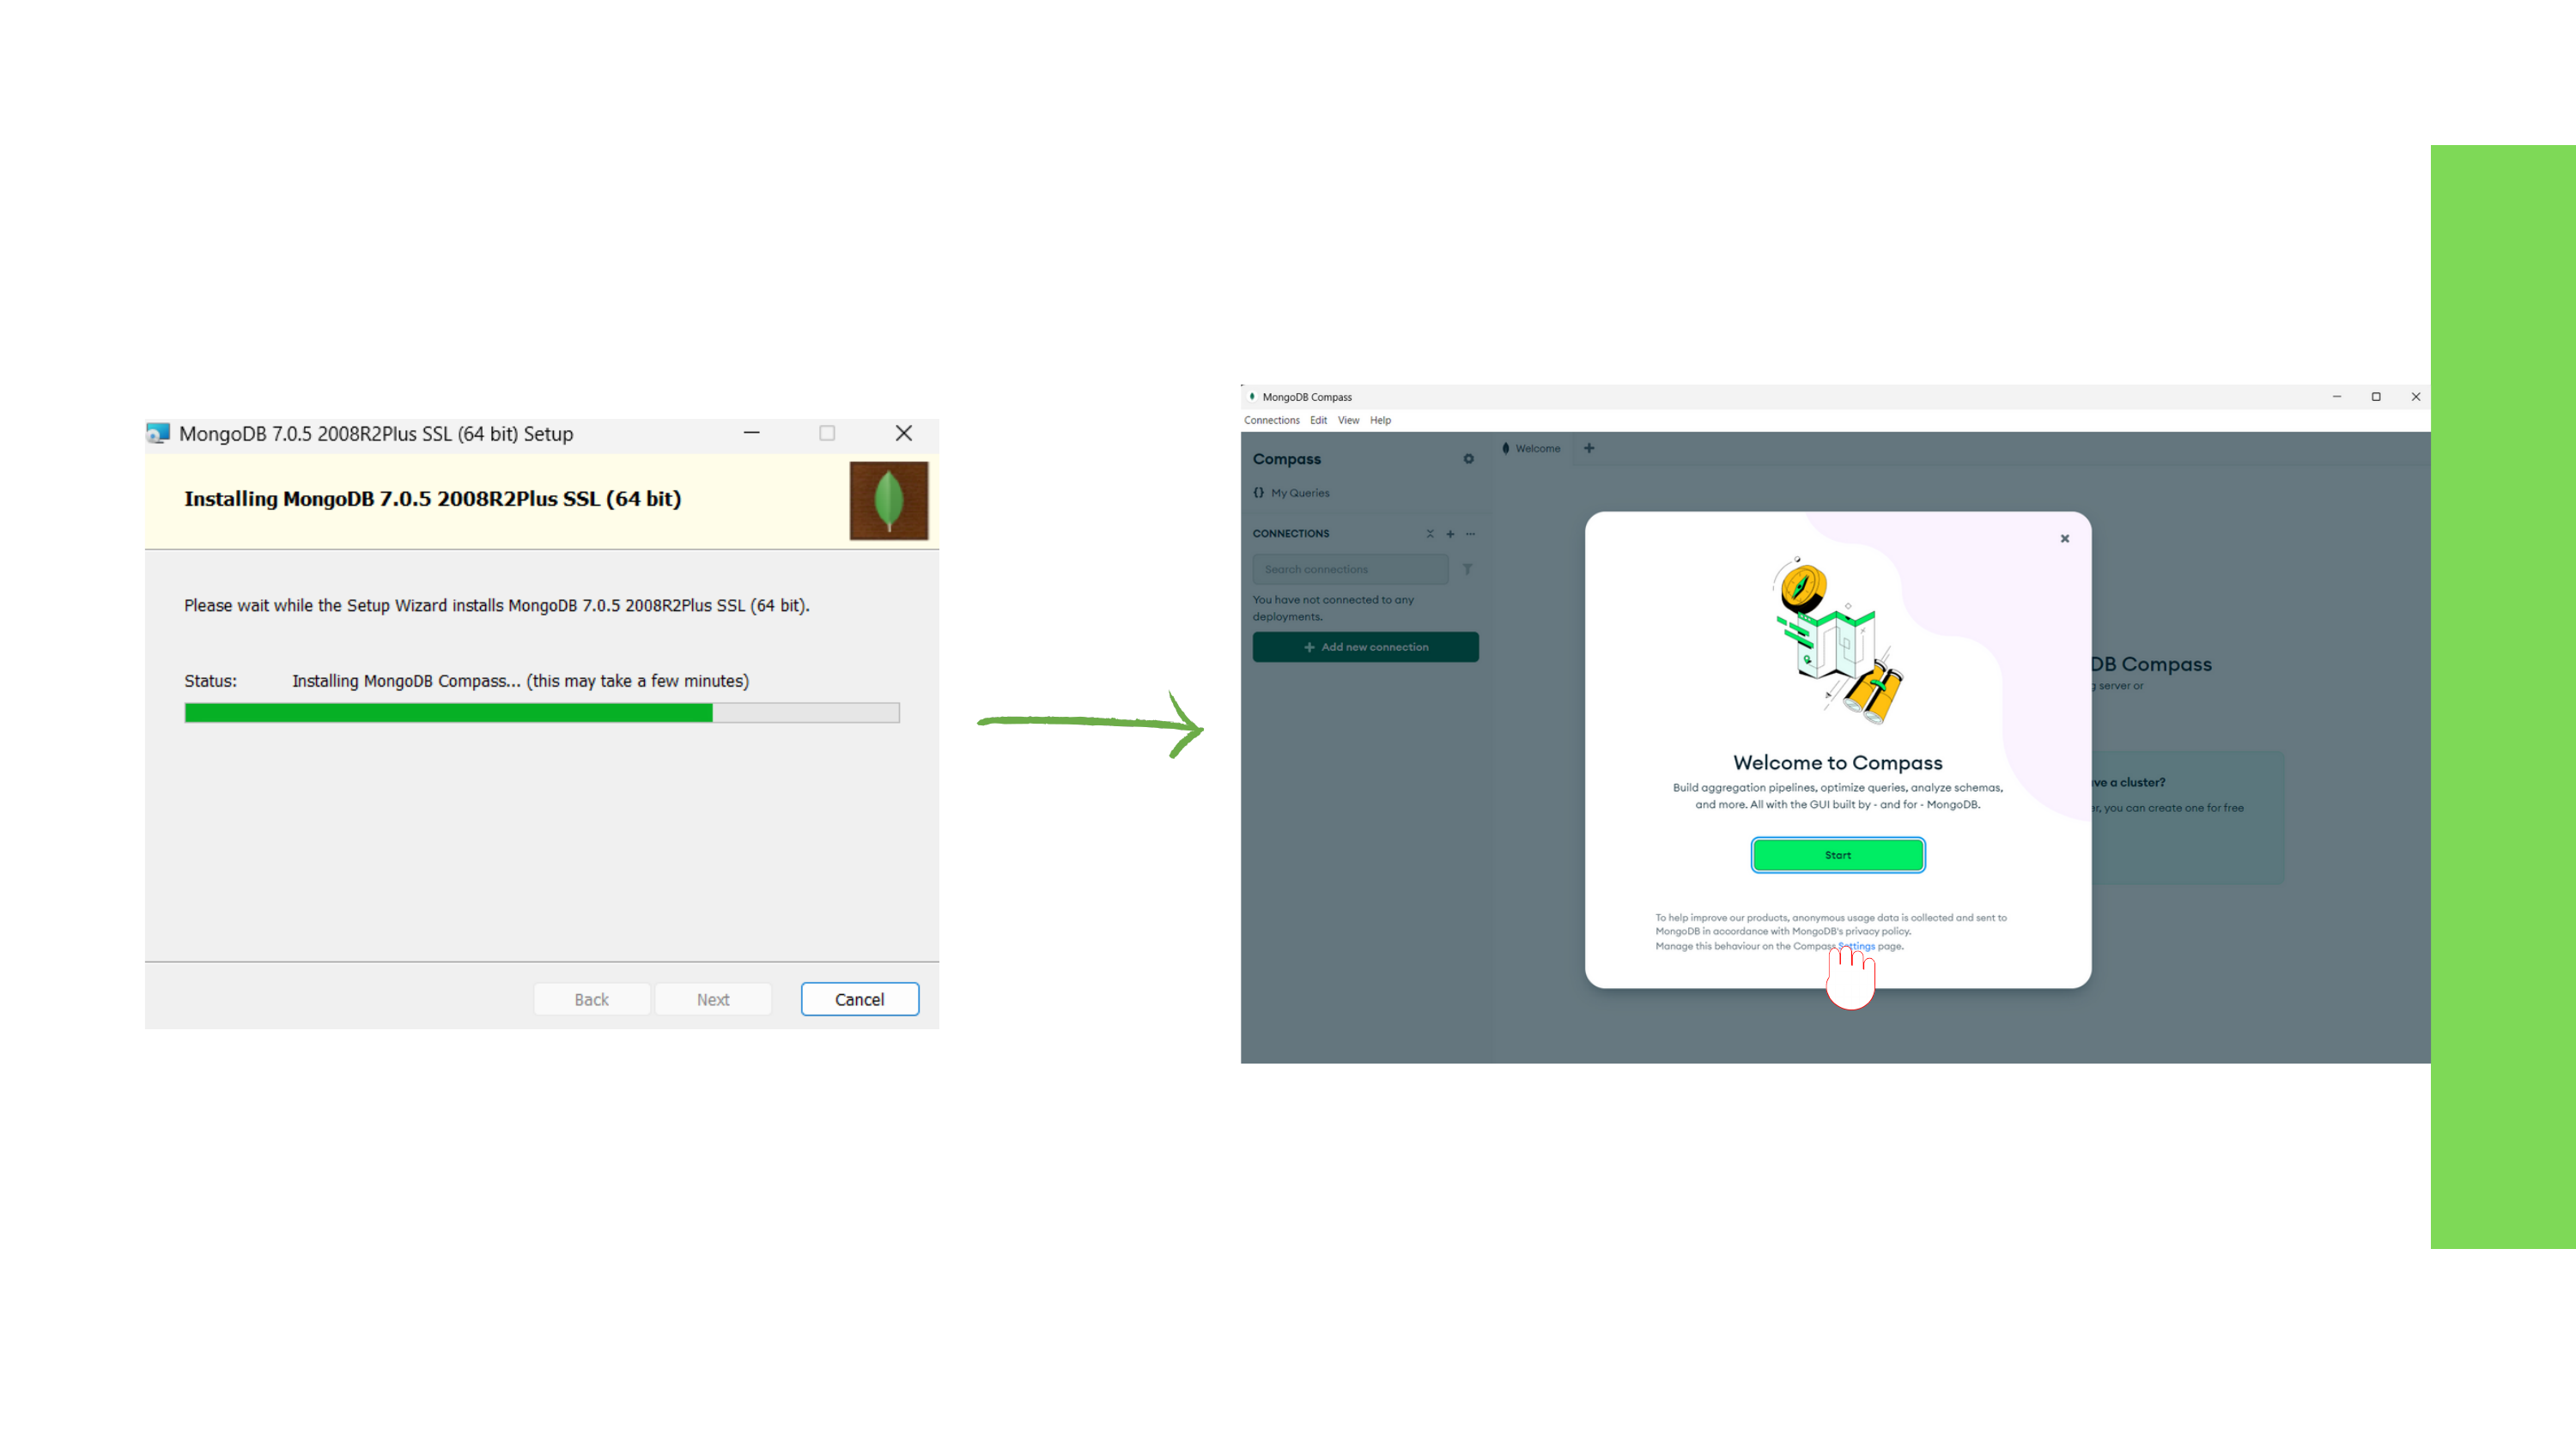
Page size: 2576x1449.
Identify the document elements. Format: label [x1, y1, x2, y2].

picture [1812, 854, 1875, 1011]
text_box [976, 689, 1205, 759]
text_box [1241, 385, 2426, 1064]
text_box [2430, 144, 2576, 1250]
text_box [144, 419, 939, 1029]
